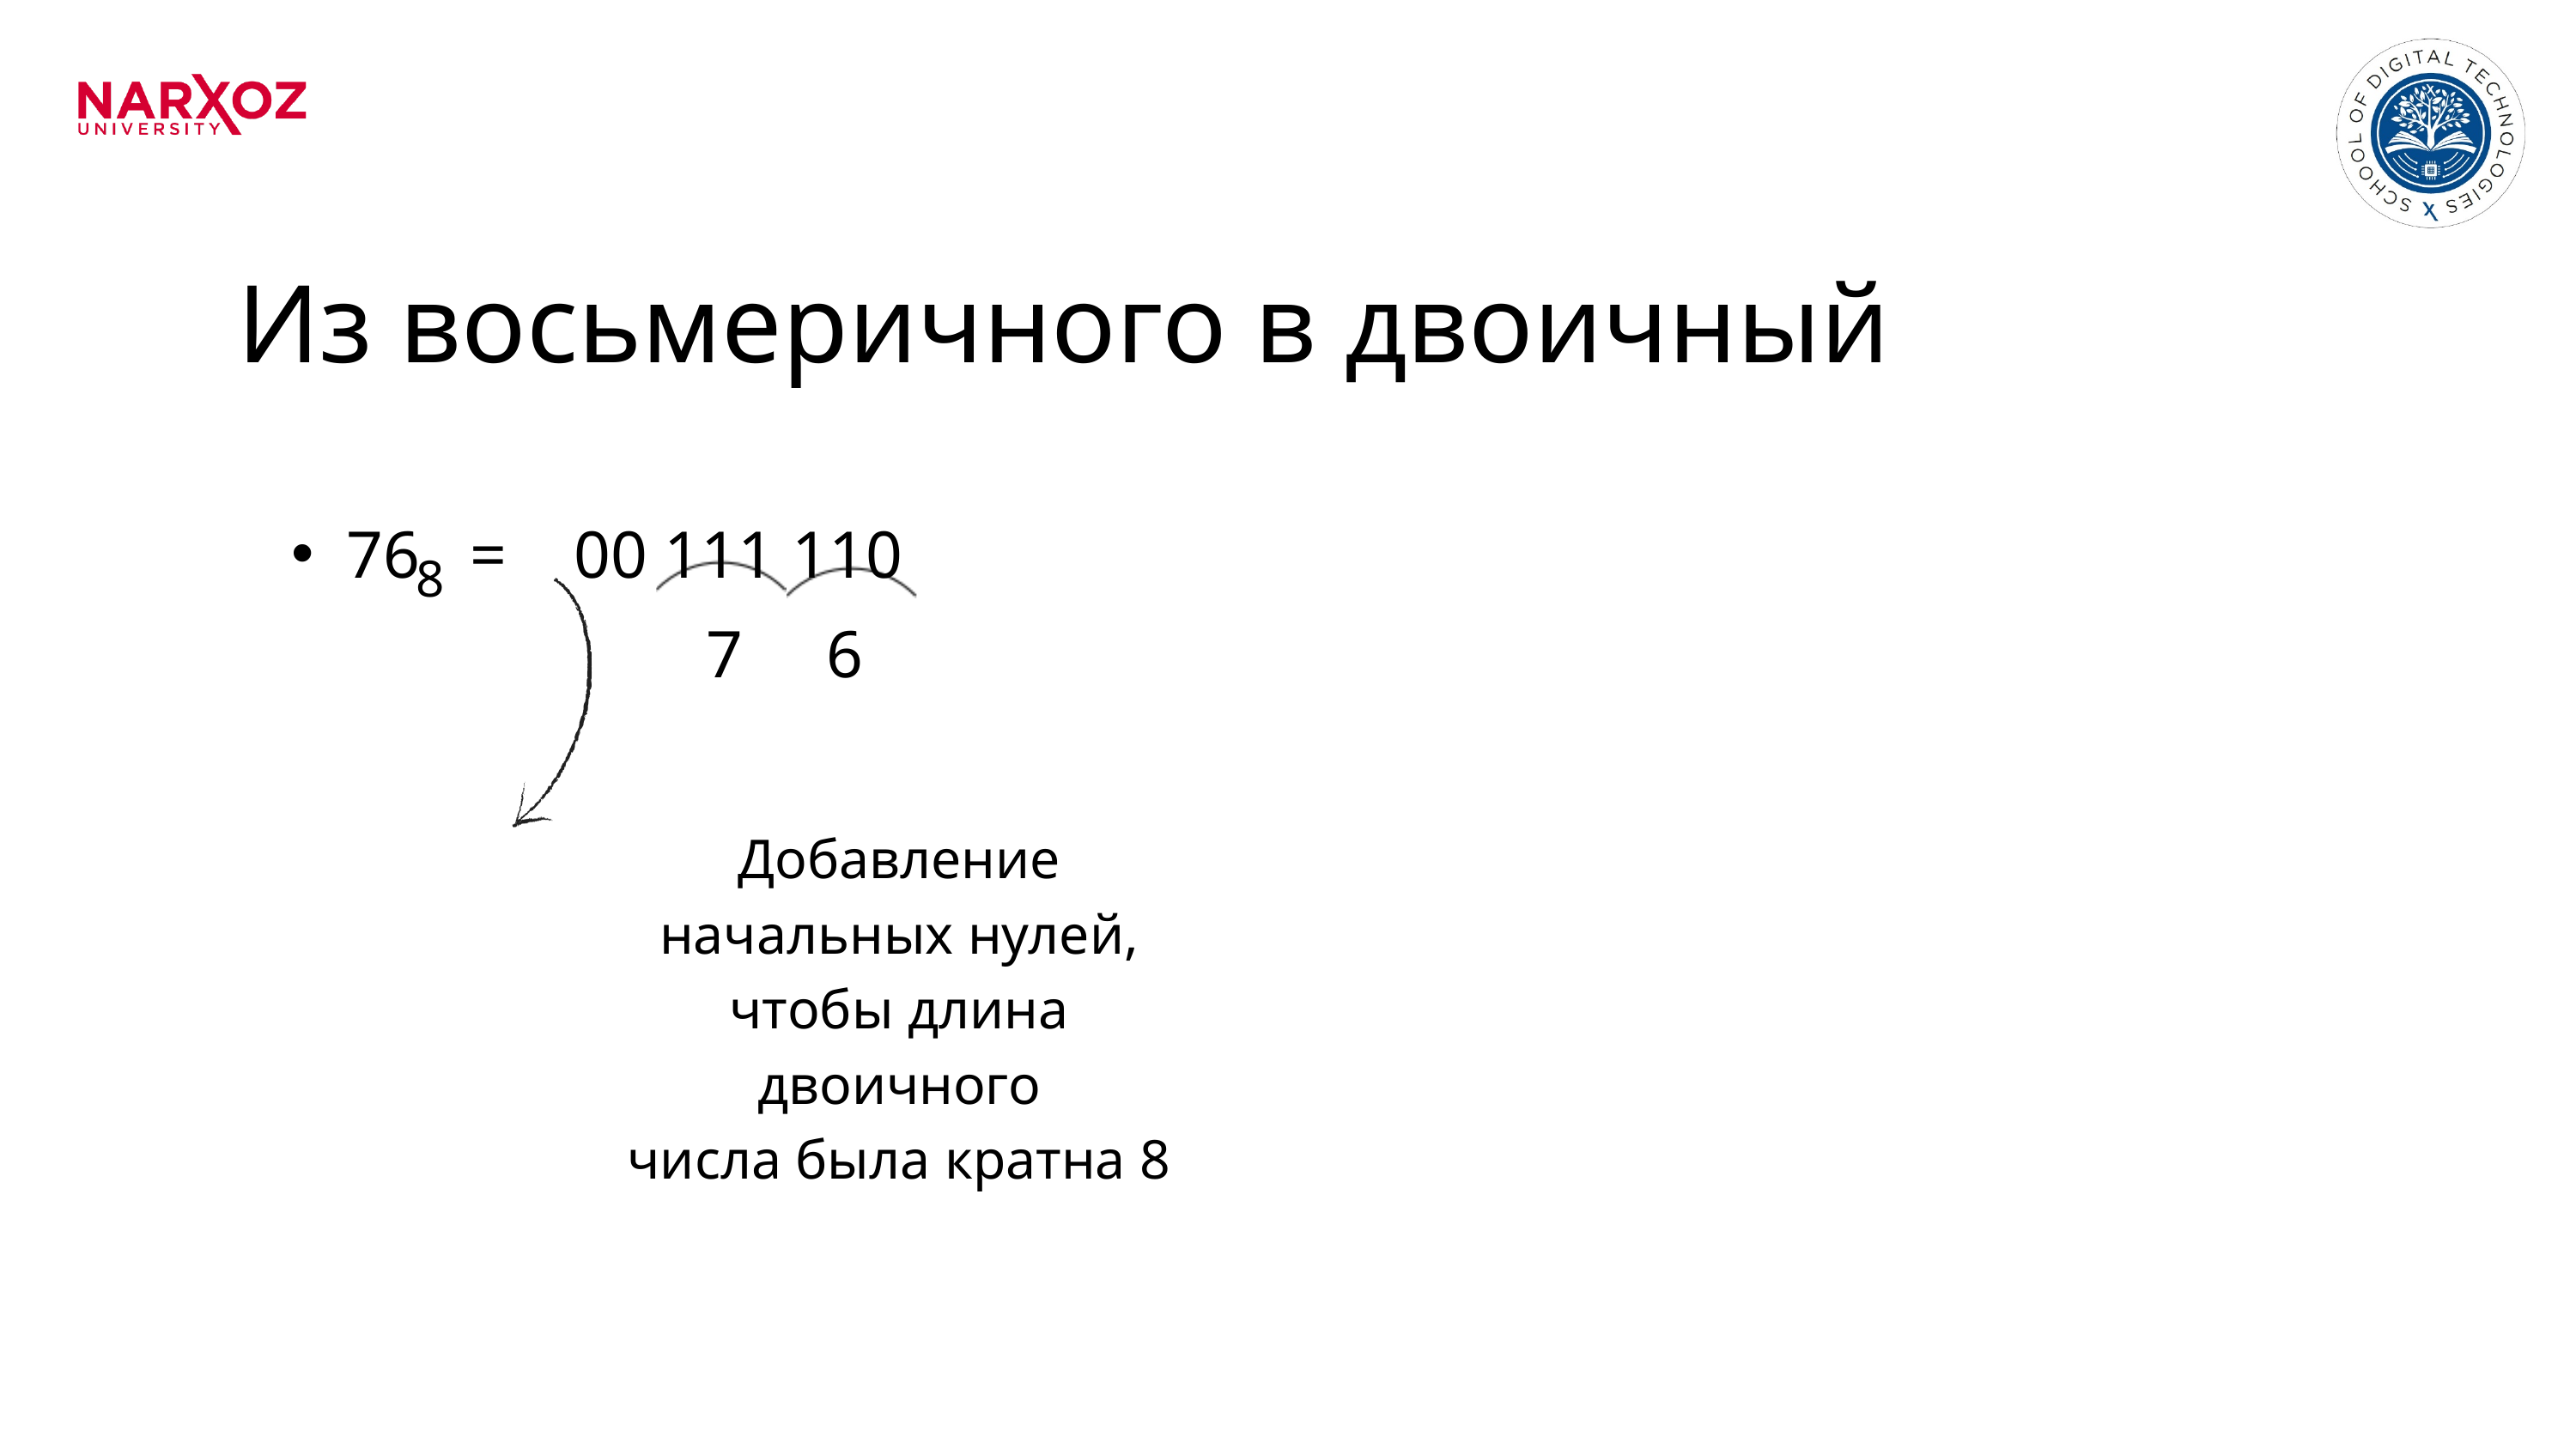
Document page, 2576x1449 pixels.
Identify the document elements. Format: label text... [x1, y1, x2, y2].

picture [41, 37, 343, 173]
text_box Из восьмеричного в двоичный [237, 255, 2432, 385]
picture [2335, 38, 2527, 229]
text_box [236, 503, 2380, 1118]
